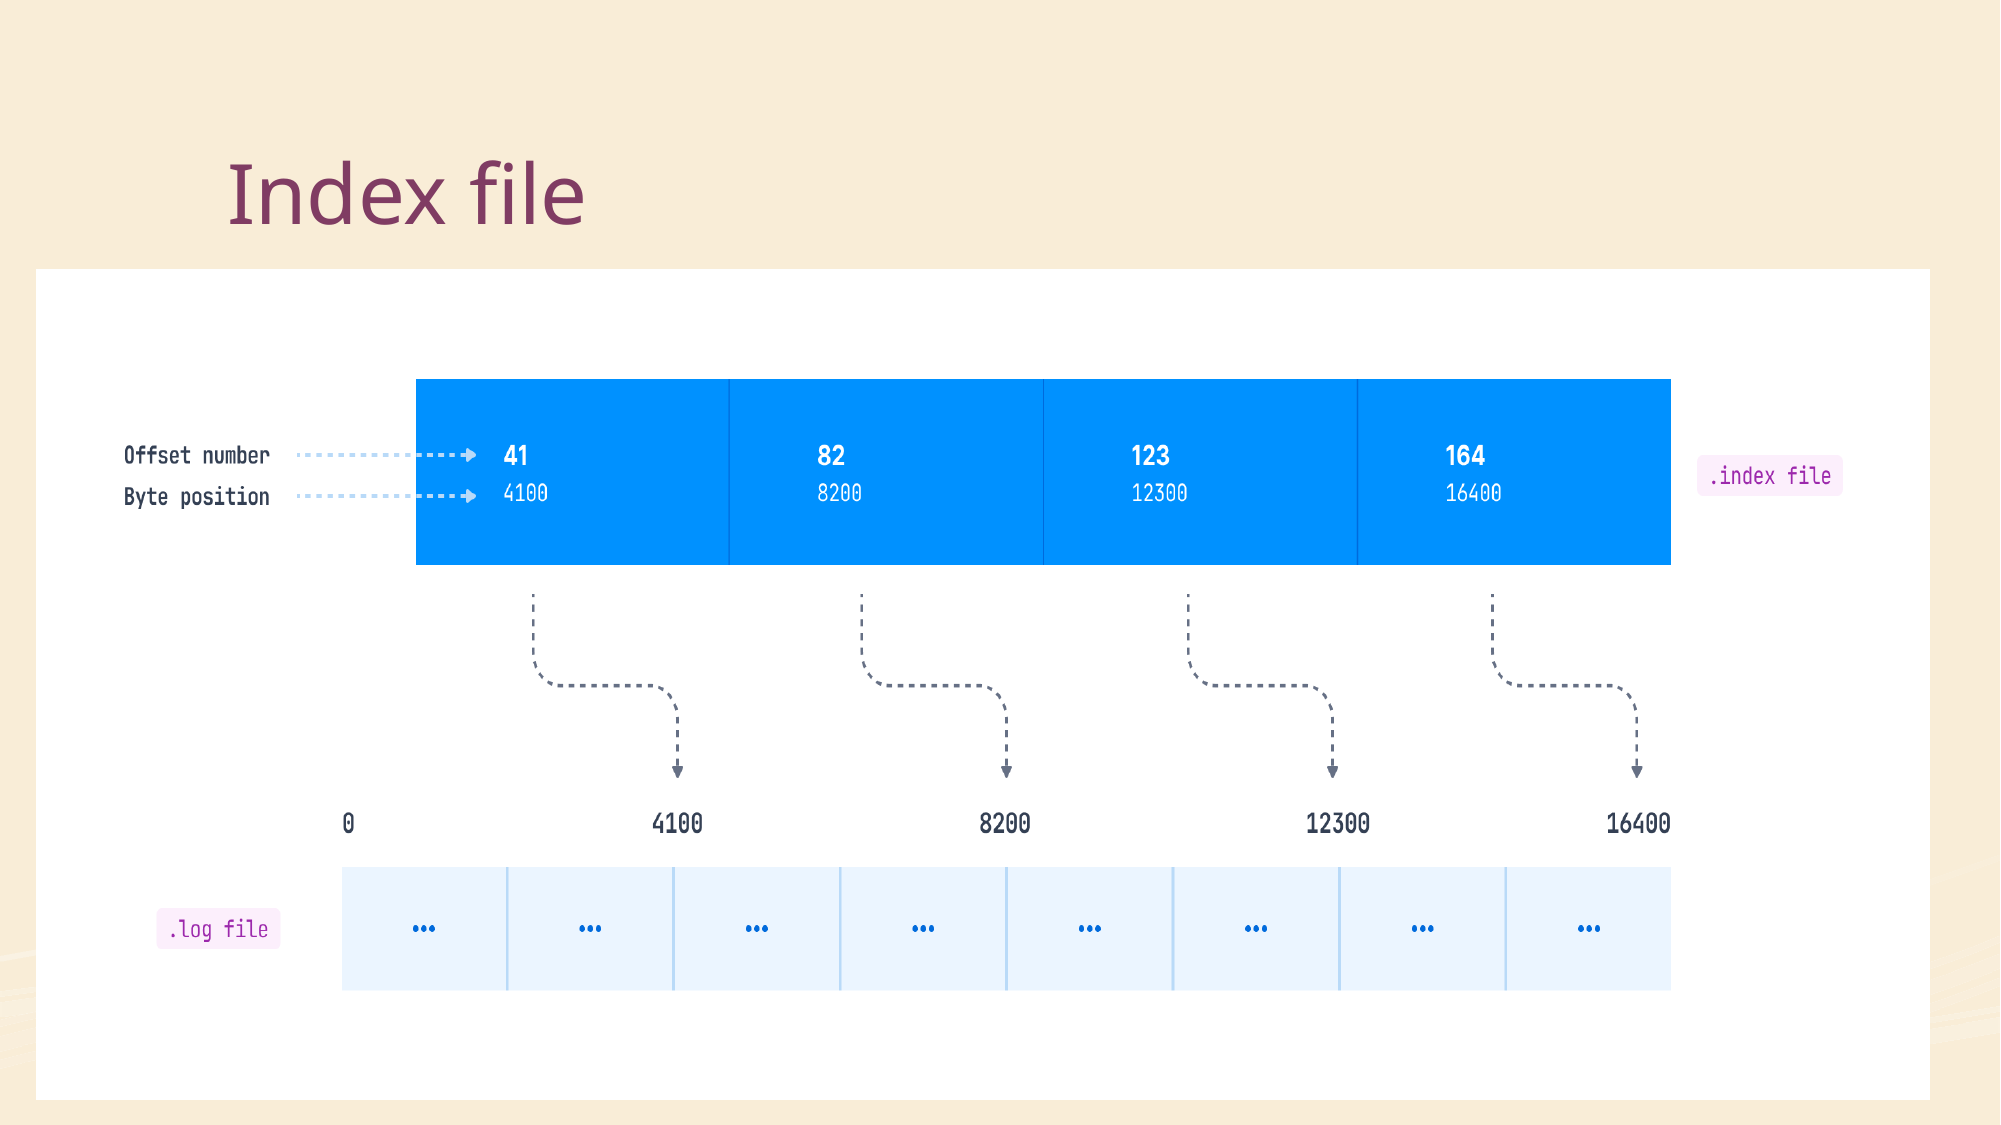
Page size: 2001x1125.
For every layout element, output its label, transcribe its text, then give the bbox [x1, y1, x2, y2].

title Index file [212, 50, 1788, 250]
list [36, 269, 1930, 1100]
